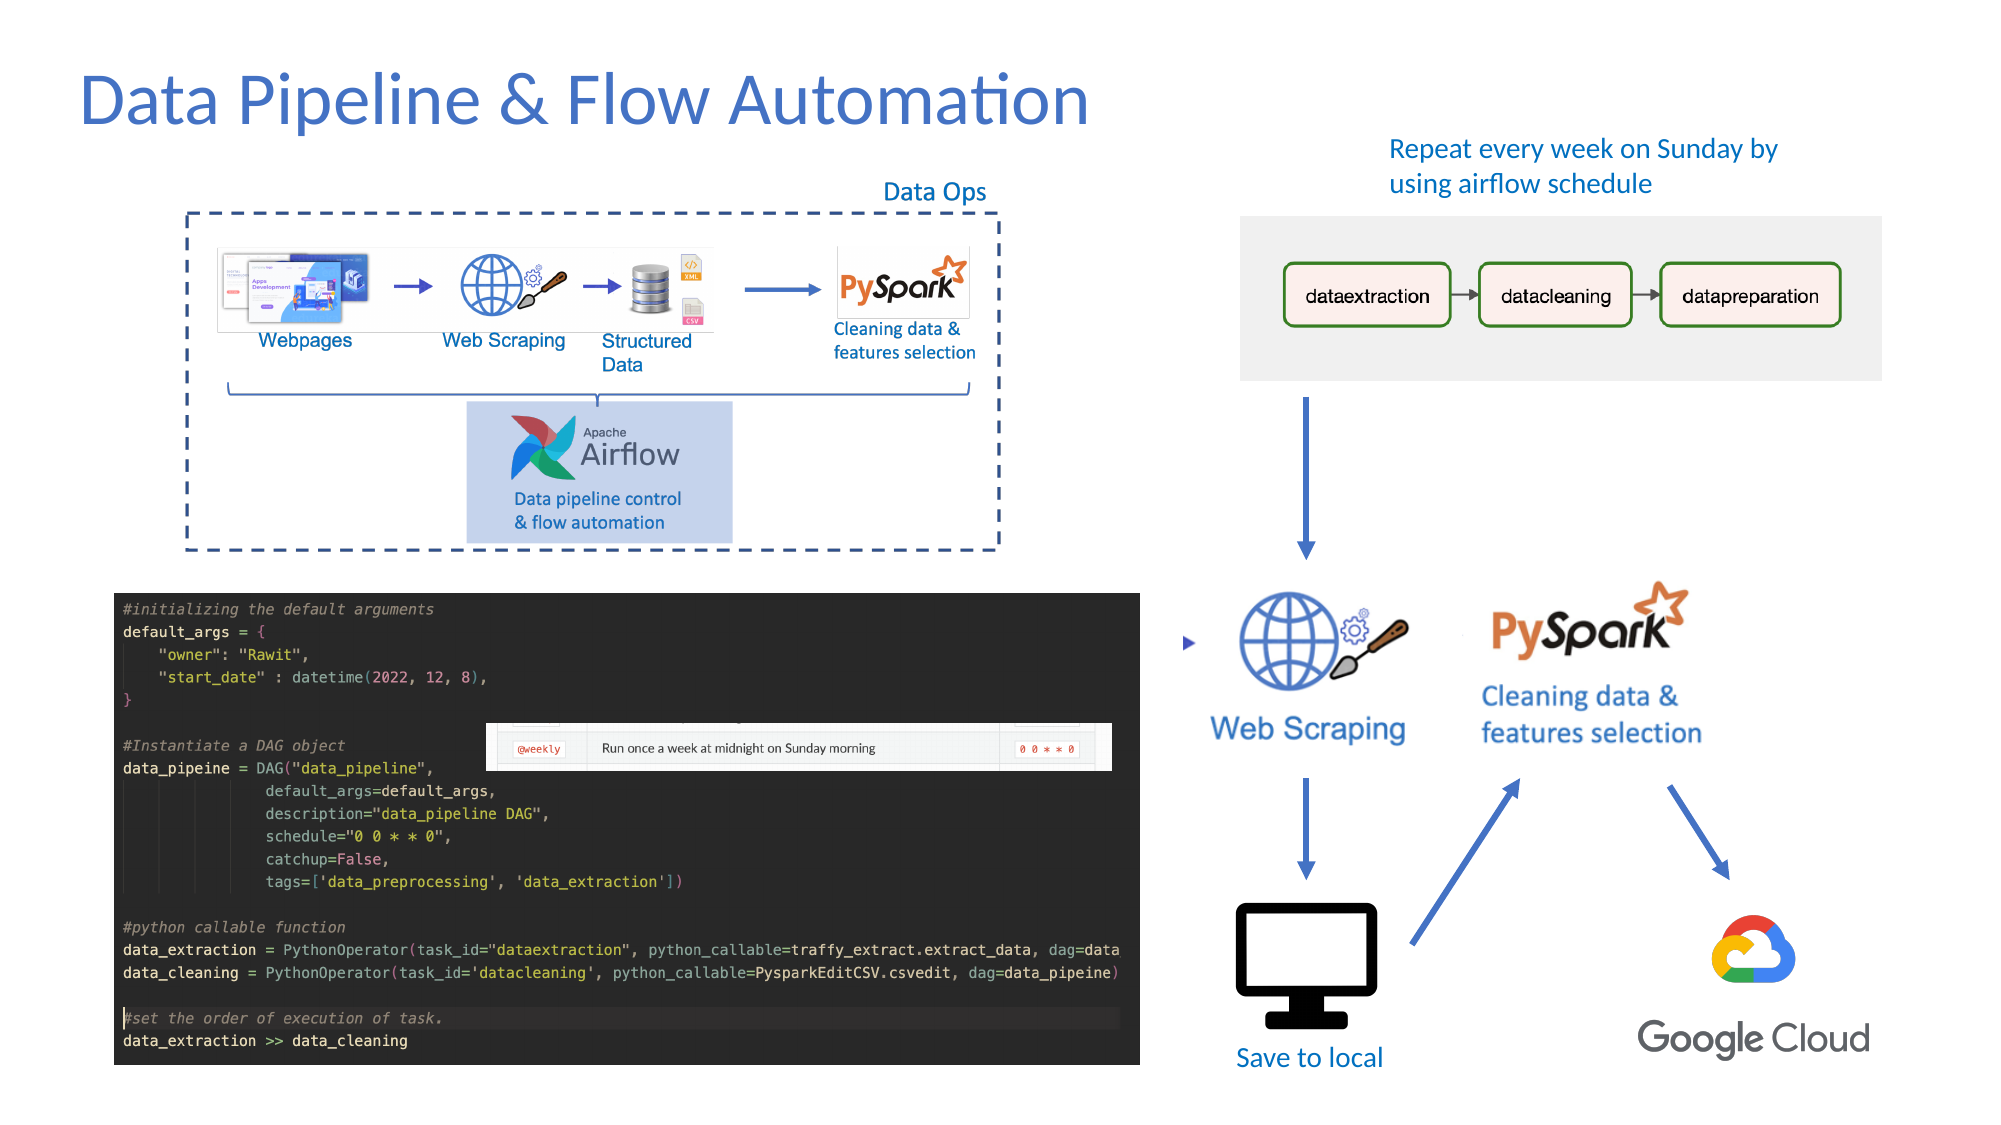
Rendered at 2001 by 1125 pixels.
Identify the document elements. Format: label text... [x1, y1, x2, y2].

text_box Repeat every week on Sunday by using airflow schedule [1374, 121, 1823, 207]
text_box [1669, 785, 1730, 881]
picture [1240, 216, 1882, 381]
text_box Save to local [1221, 1031, 1670, 1081]
picture [1638, 915, 1869, 1061]
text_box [1411, 778, 1521, 945]
text_box Data Pipeline & Flow Automation [64, 42, 1107, 148]
picture [185, 164, 1018, 563]
picture [1462, 560, 1722, 770]
picture [1234, 901, 1379, 1032]
picture [1183, 560, 1430, 769]
picture [114, 593, 1140, 1065]
